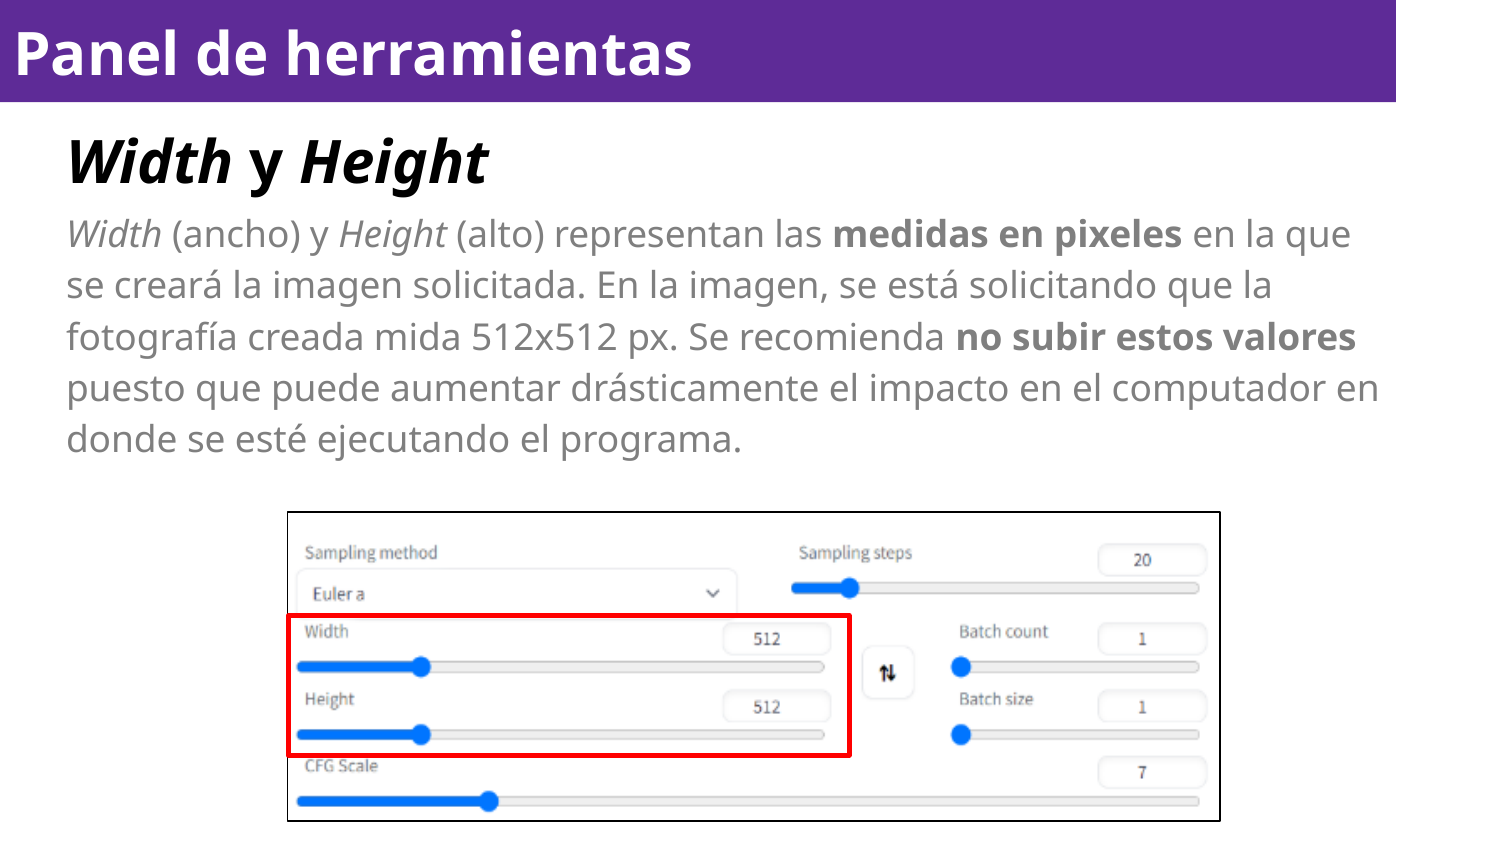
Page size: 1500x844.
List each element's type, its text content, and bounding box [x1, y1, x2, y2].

list Width (ancho) y Height (alto) representan las medidas en pixeles en la que se creará la imagen solicitada. En la imagen, se está solicitando que la fotografía creada mida 512x512 px. Se recomienda no subir estos valores puesto que puede aumentar drásticamente el impacto en el computador en donde se esté ejecutando el programa. [51, 189, 1414, 475]
title Width y Height [51, 108, 1449, 211]
picture [287, 512, 1220, 821]
title Panel de herramientas [0, 0, 1396, 103]
